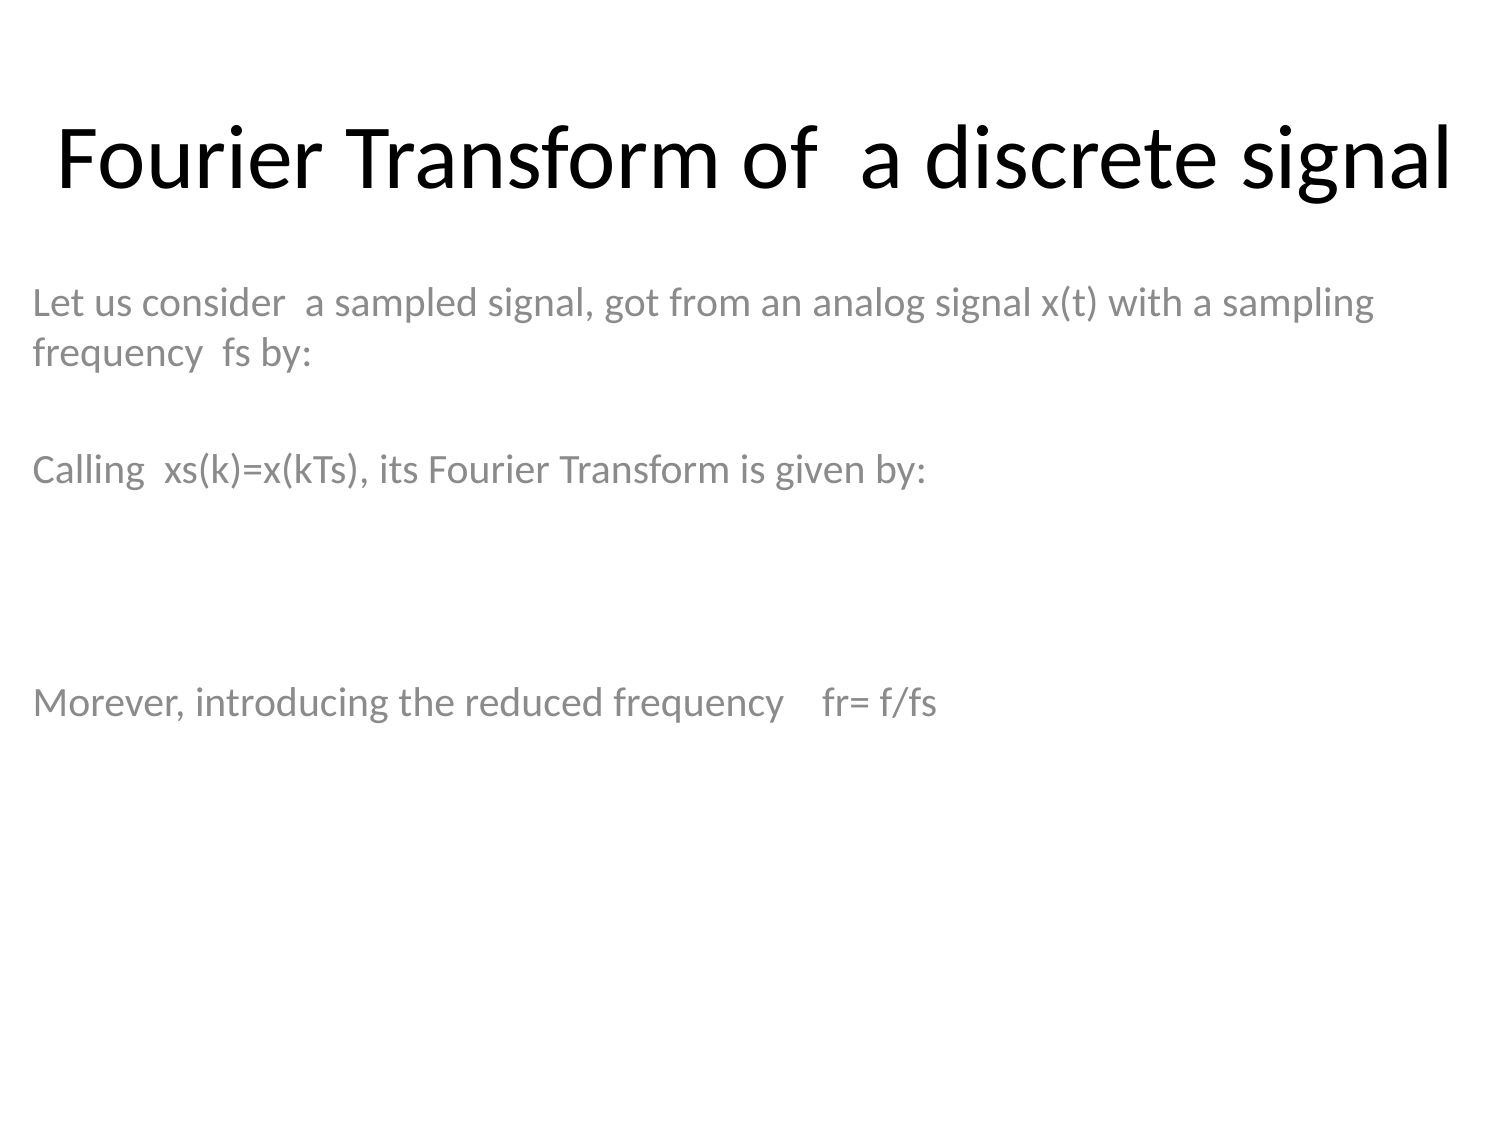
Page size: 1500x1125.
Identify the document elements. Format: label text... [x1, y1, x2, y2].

title Fourier Transform of a discrete signal [41, 30, 1471, 273]
